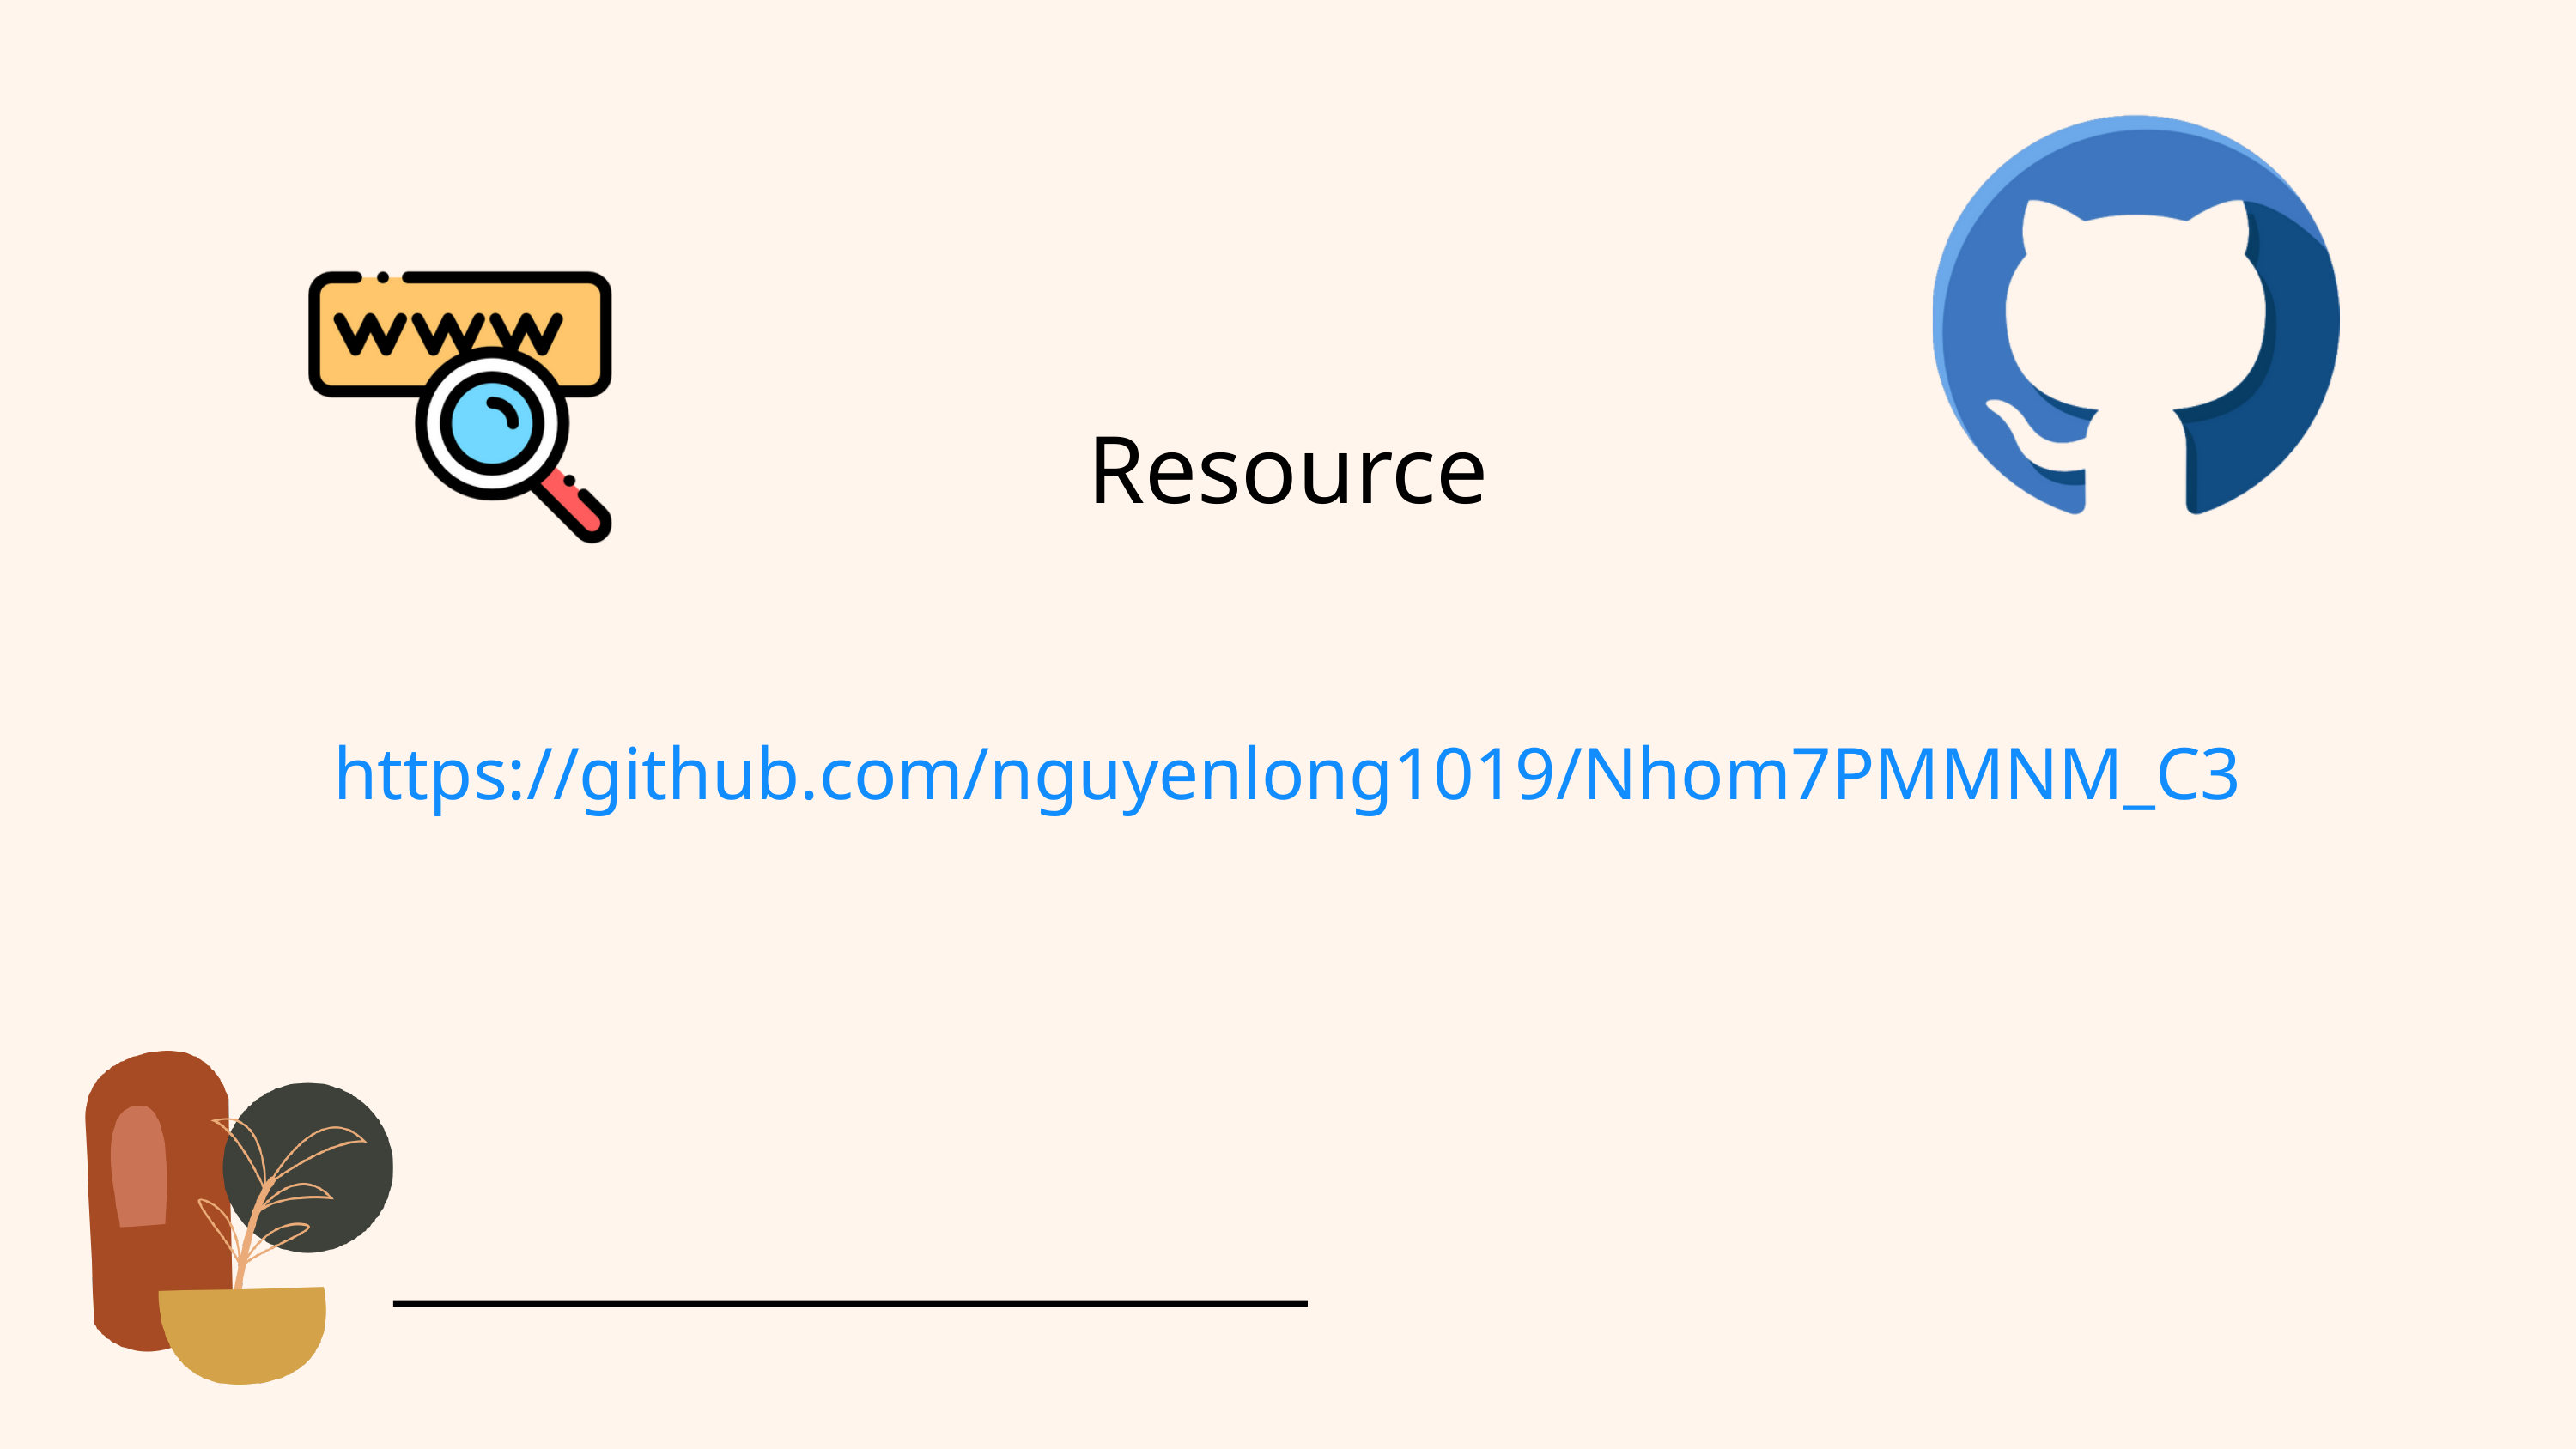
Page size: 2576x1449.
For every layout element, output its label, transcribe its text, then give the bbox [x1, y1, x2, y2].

text_box https://github.com/nguyenlong1019/Nhom7PMMNM_C3 [160, 713, 2415, 814]
text_box Resource [1046, 391, 1530, 523]
text_box [83, 1039, 393, 1392]
text_box [1932, 112, 2340, 519]
text_box [308, 255, 612, 559]
